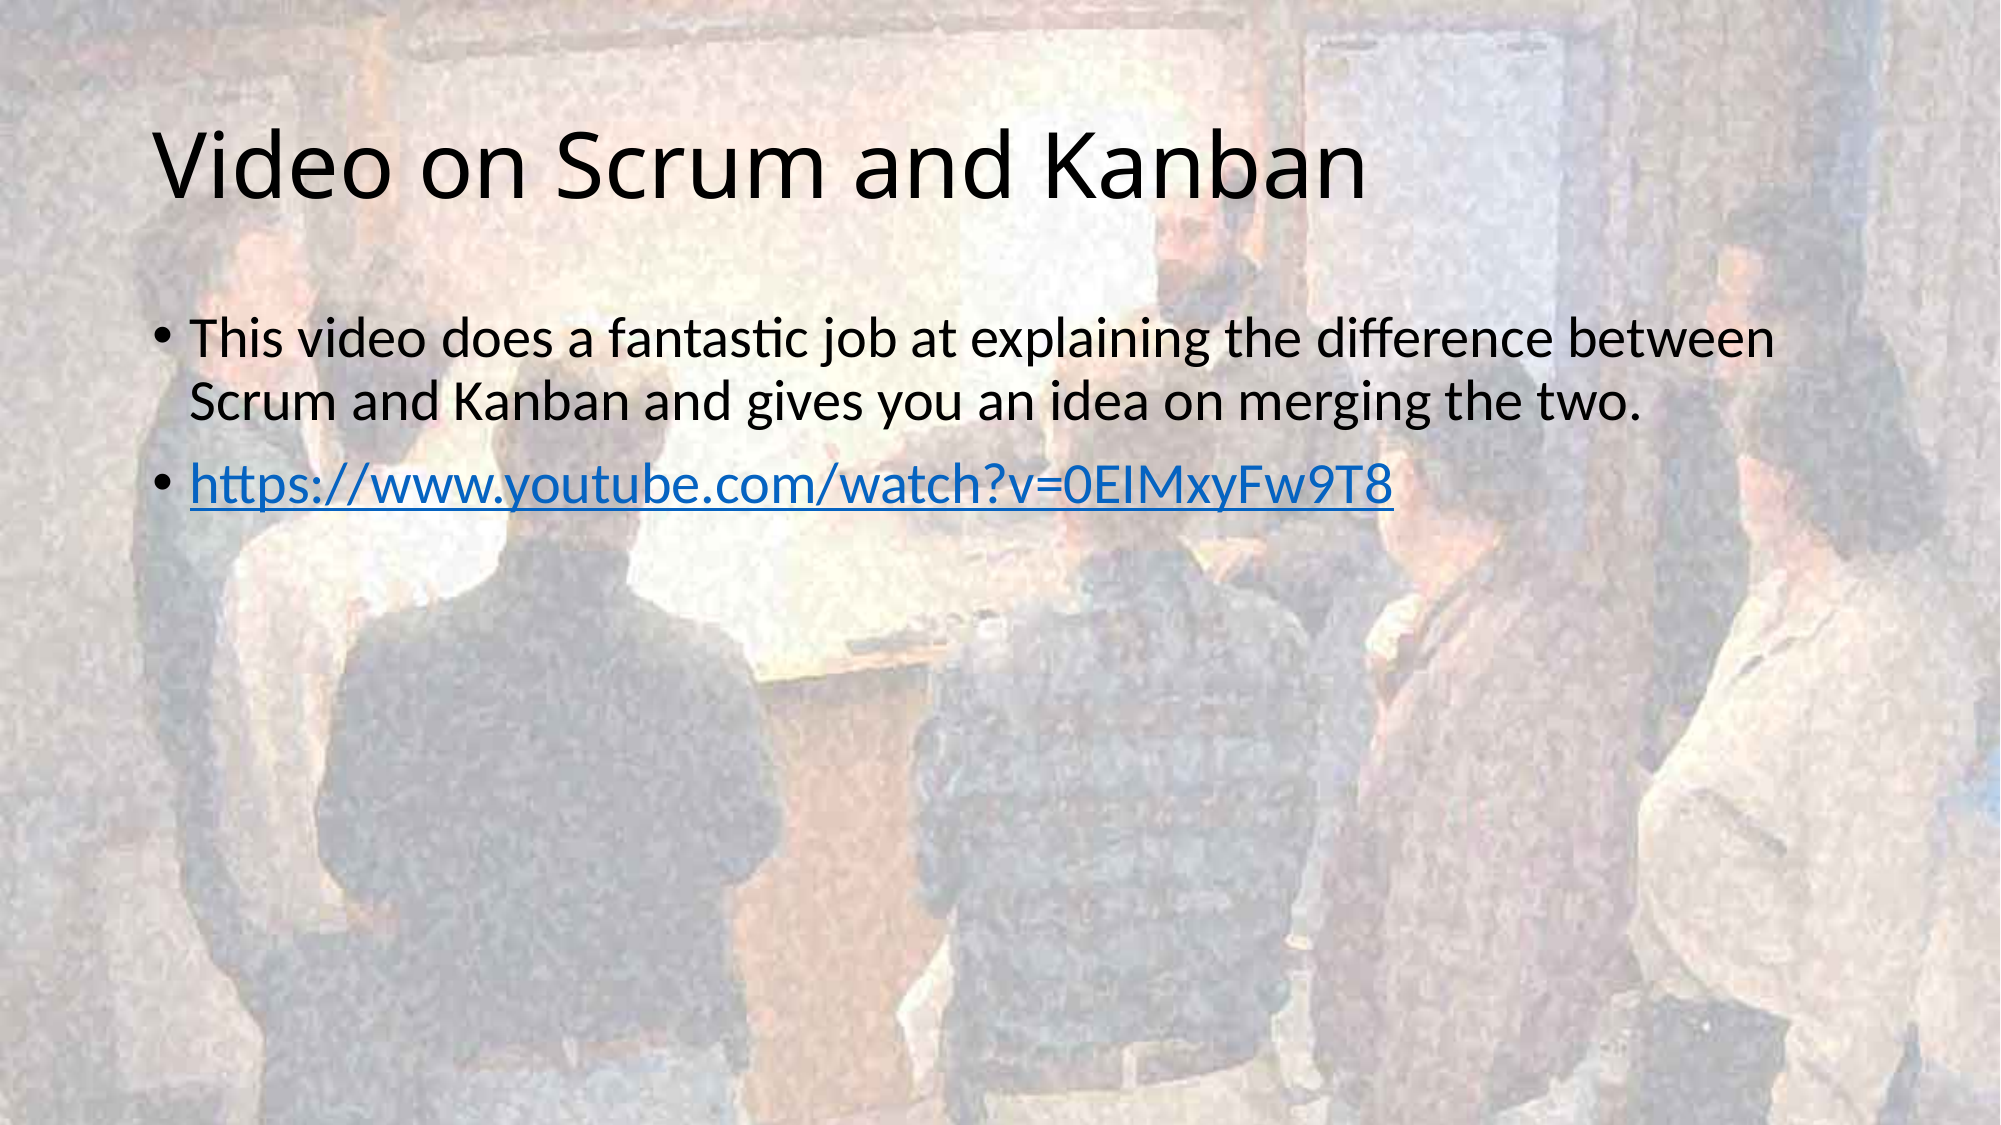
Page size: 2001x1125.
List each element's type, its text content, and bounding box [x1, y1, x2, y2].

picture [0, 0, 2001, 1125]
list This video does a fantastic job at explaining the difference between Scrum and Kanban and gives you an idea on merging the two. https://www.youtube.com/watch?v=0EIMxyFw9T8 [137, 299, 1863, 1014]
title Video on Scrum and Kanban [137, 59, 1863, 278]
